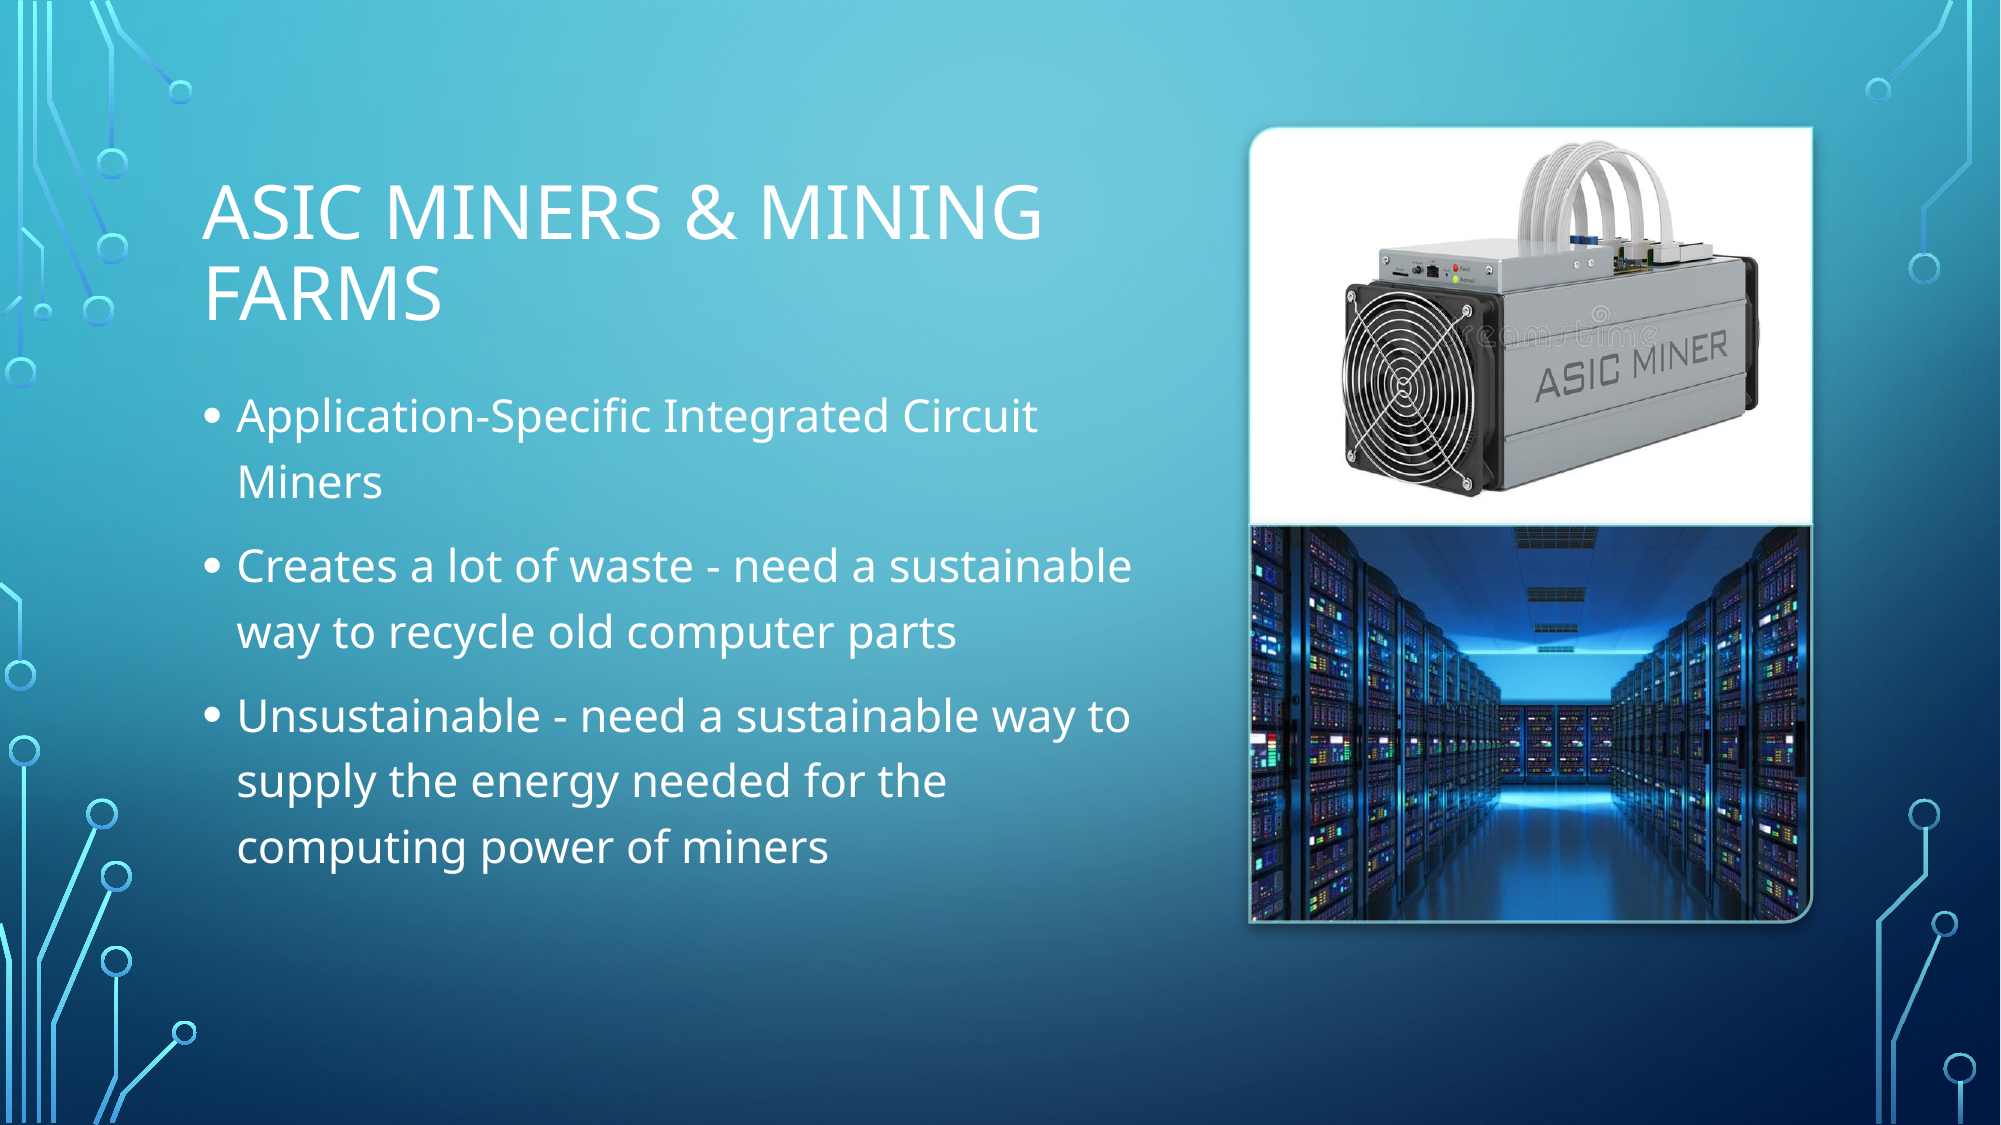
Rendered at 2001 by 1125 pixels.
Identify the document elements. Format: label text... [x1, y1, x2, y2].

list Application-Specific Integrated Circuit Miners Creates a lot of waste - need a sustainable way to recycle old computer parts Unsustainable - need a sustainable way to supply the energy needed for the computing power of miners [187, 369, 1155, 950]
title Asic miners & mining farms [187, 101, 1155, 344]
picture [1249, 127, 1813, 923]
